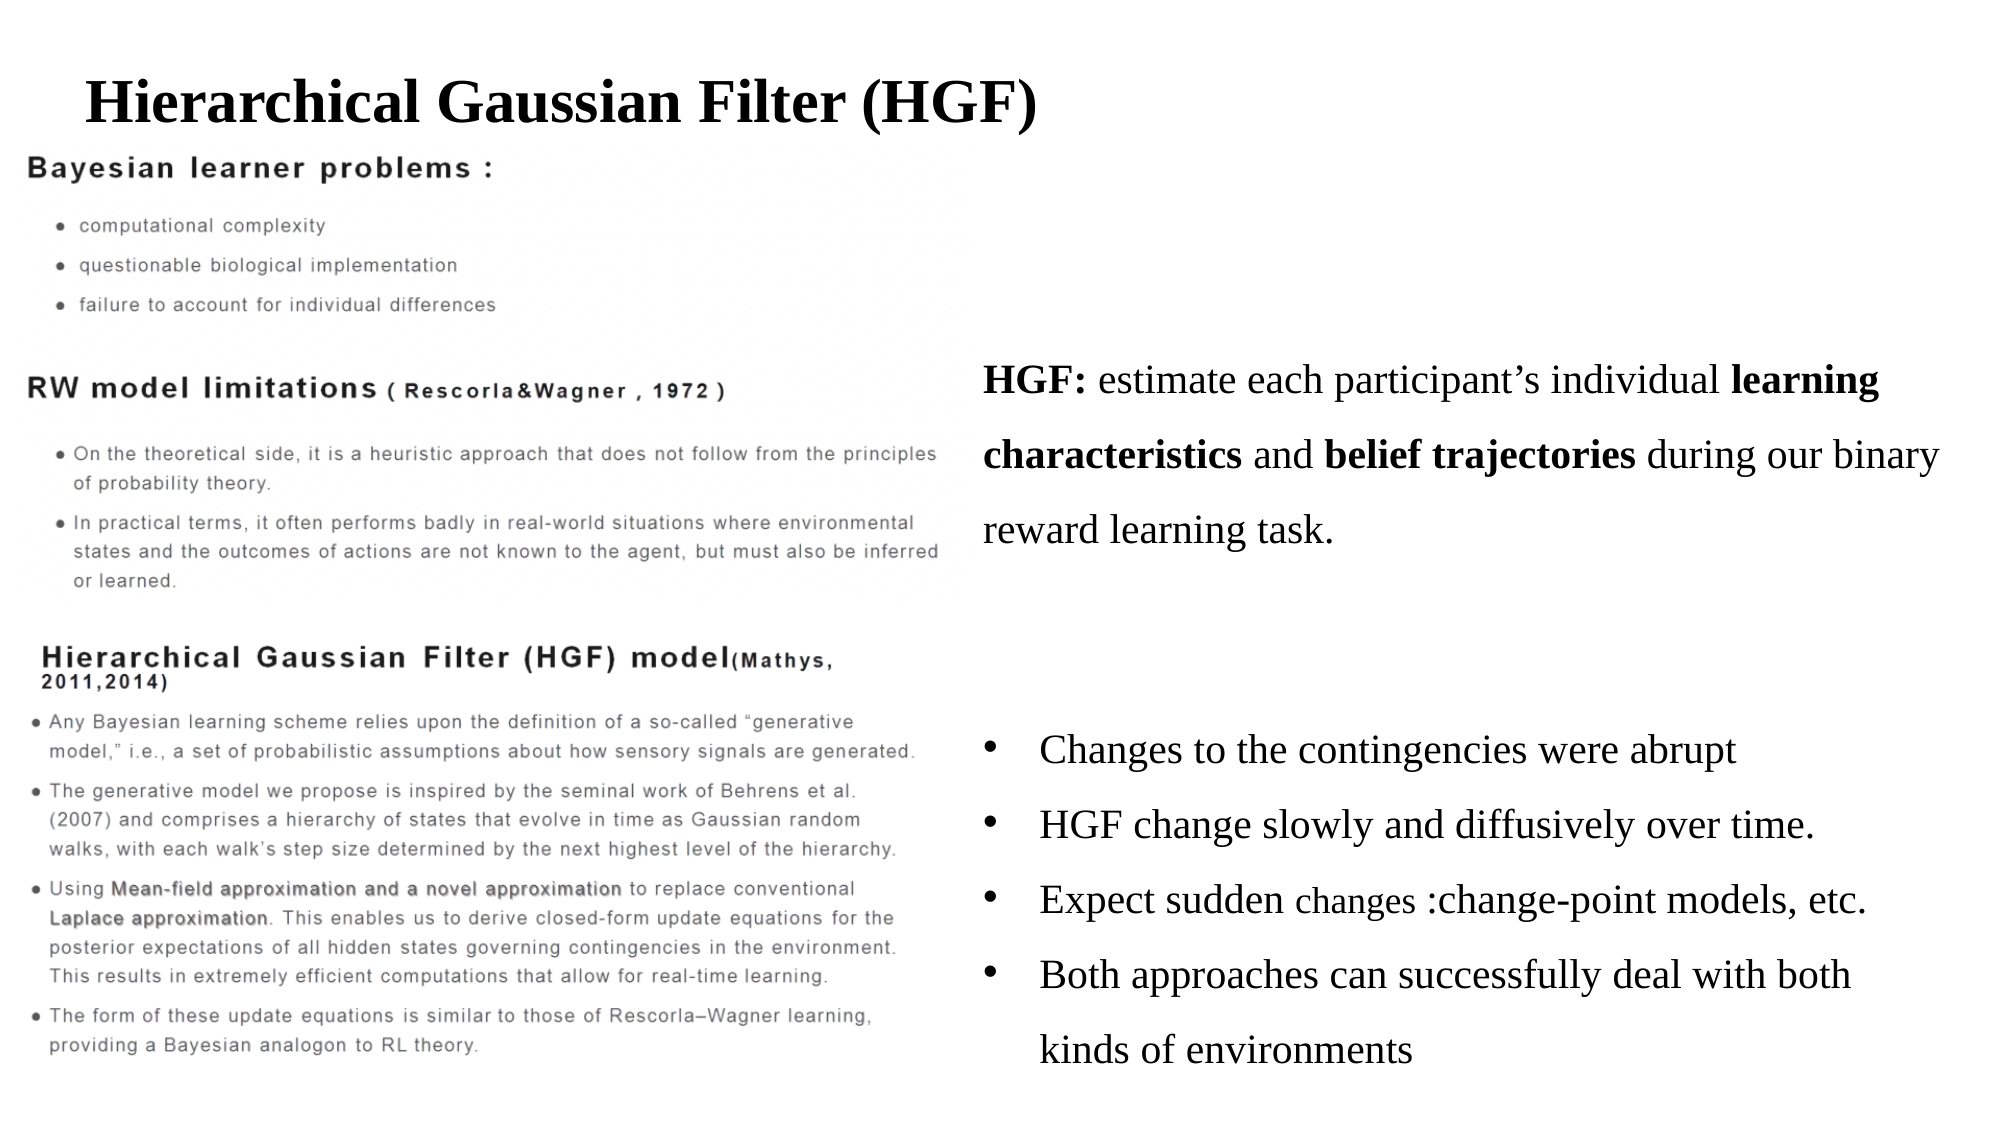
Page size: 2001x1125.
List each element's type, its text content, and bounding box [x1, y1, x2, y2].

text_box Changes to the contingencies were abrupt HGF change slowly and diffusively over time. Expect sudden changes :change-point models, etc. Both approaches can successfully deal with both kinds of environments [968, 689, 1965, 1079]
picture [17, 627, 928, 1074]
text_box Hierarchical Gaussian Filter (HGF) [70, 52, 1161, 143]
picture [17, 144, 978, 603]
text_box HGF: estimate each participant’s individual learning characteristics and belief trajectories during our binary reward learning task. [978, 319, 1965, 559]
